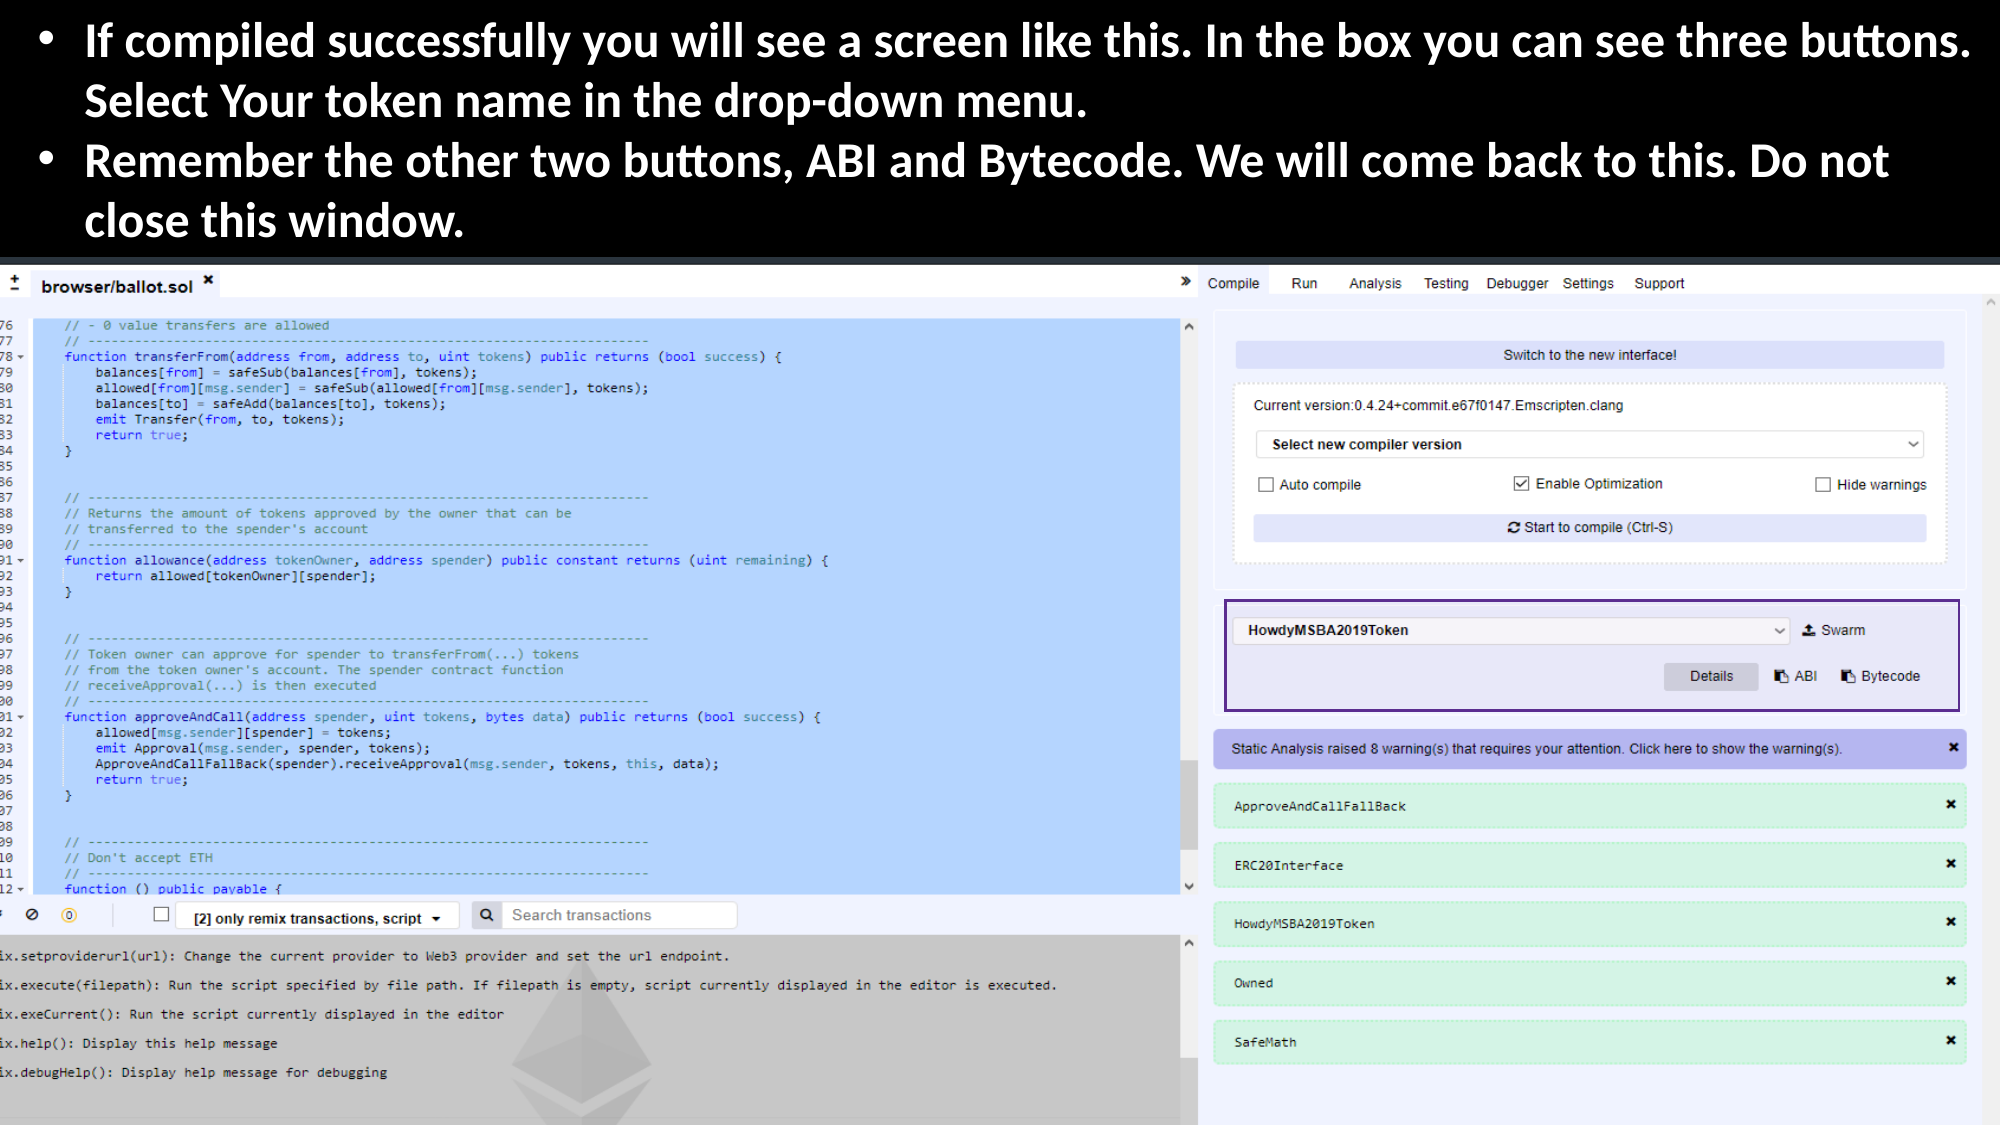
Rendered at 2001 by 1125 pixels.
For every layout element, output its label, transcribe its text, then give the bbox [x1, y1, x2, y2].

text_box If compiled successfully you will see a screen like this. In the box you can see three buttons. Select Your token name in the drop-down menu. Remember the other two buttons, ABI and Bytecode. We will come back to this. Do not close this window. [22, 0, 2000, 255]
picture [0, 257, 2000, 1125]
